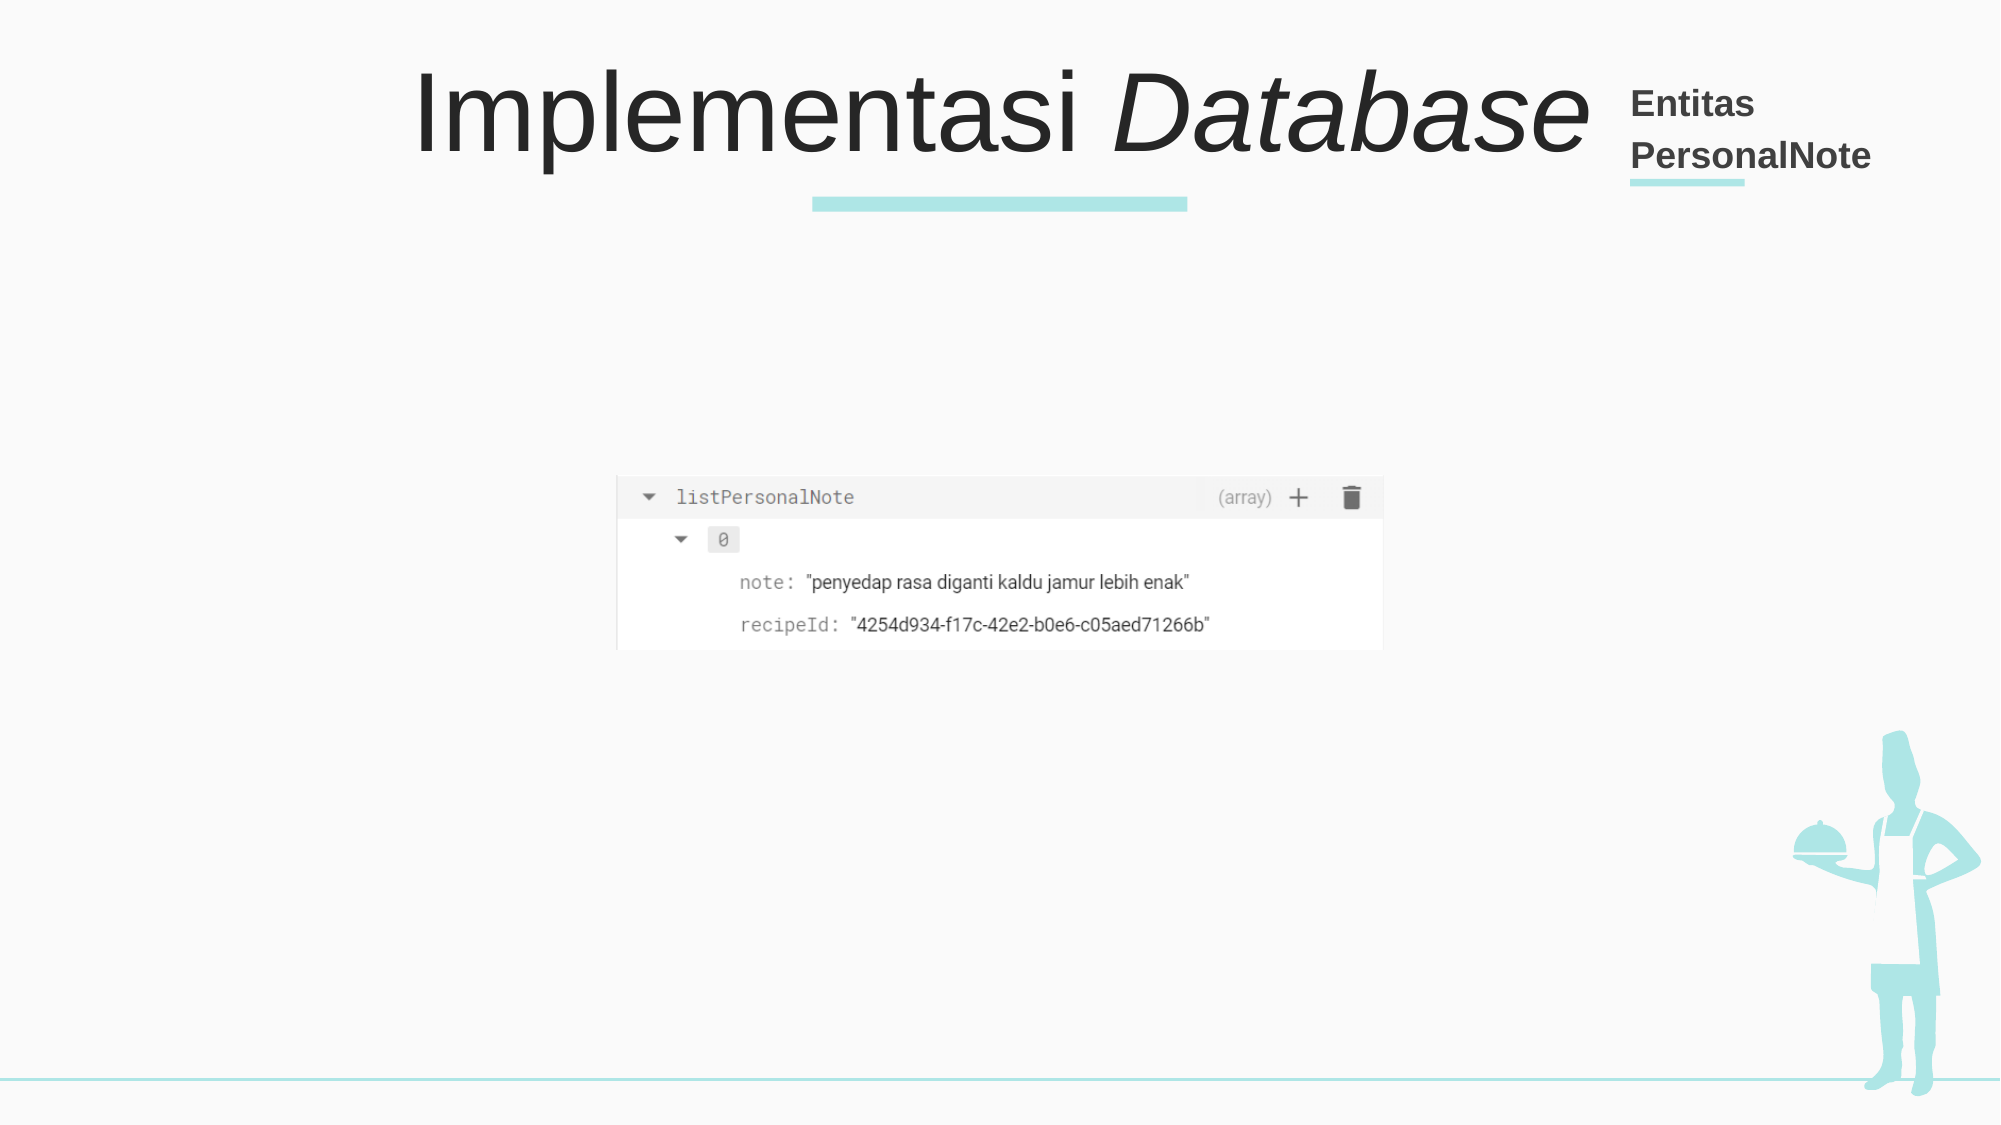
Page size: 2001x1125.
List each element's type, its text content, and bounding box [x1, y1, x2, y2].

picture [616, 475, 1384, 650]
list Implementasi Database [53, 55, 1952, 175]
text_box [1615, 101, 1938, 248]
